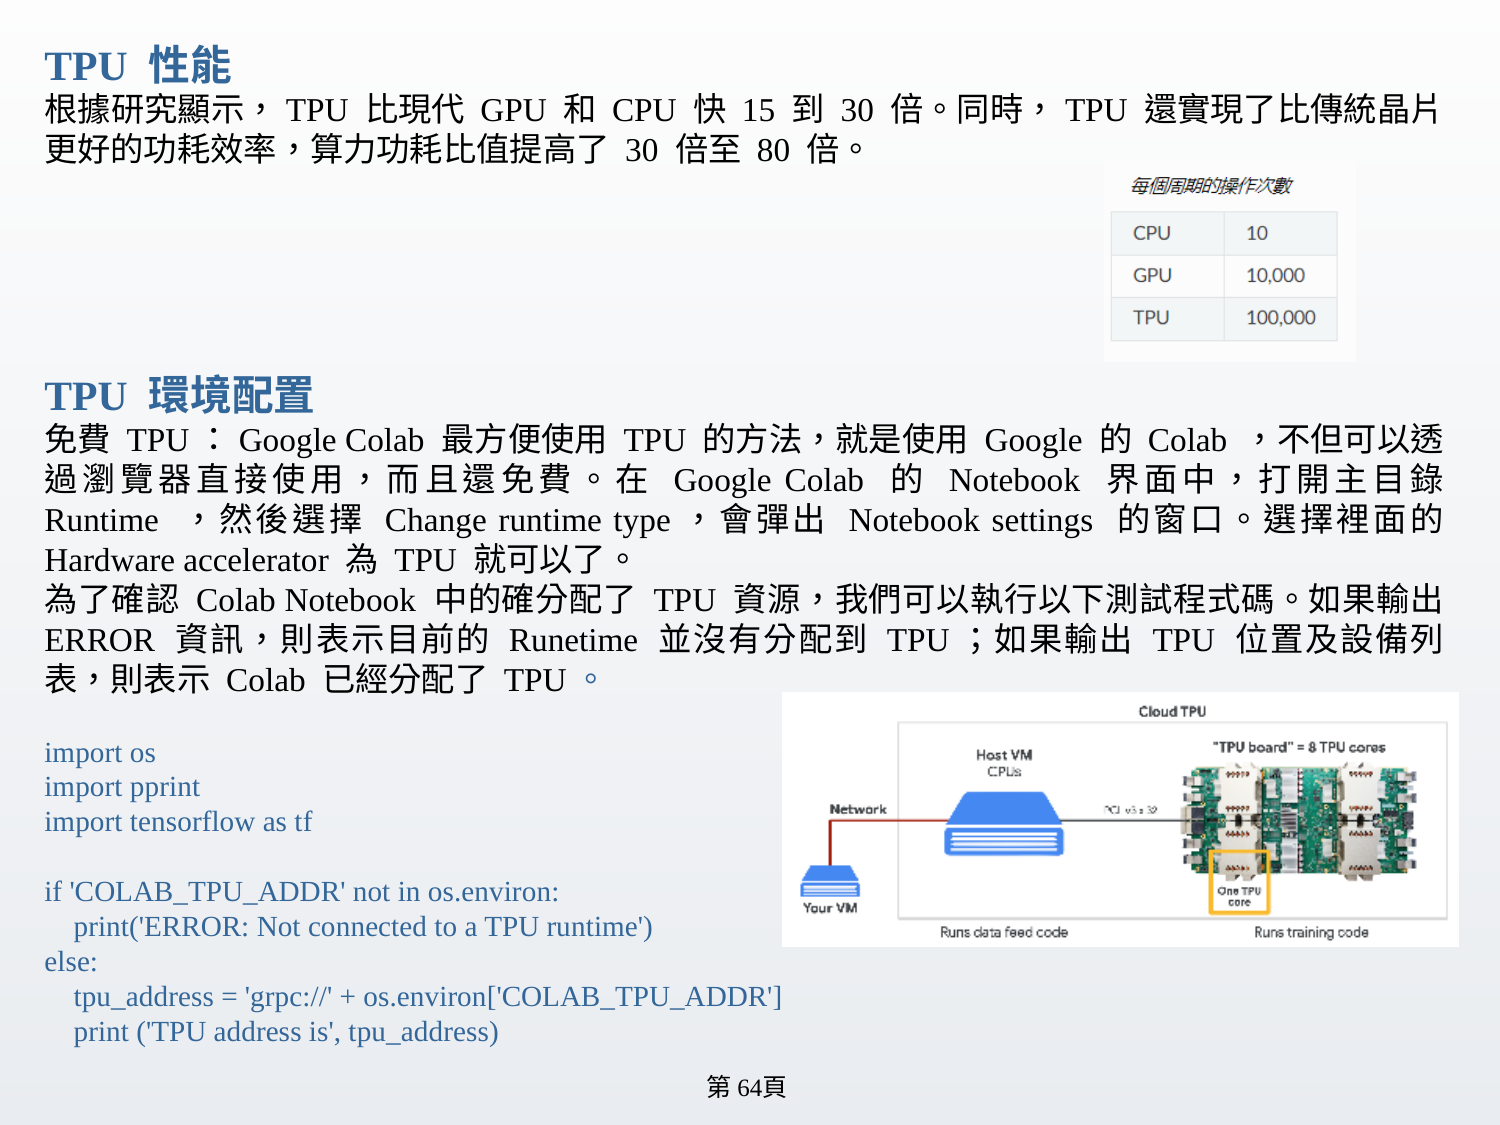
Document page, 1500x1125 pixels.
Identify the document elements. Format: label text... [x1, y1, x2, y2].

list TPU 性能 根據研究顯示，TPU 比現代 GPU 和 CPU 快 15 到 30 倍。同時，TPU 還實現了比傳統晶片更好的功耗效率，算力功耗比值提高了 30 倍至 80 倍。 TPU 環境配置 免費 TPU：Google Colab 最方便使用 TPU 的方法，就是使用 Google 的 Colab ，不但可以透過瀏覽器直接使用，而且還免費。在 Google Colab 的 Notebook 界面中，打開主目錄 Runtime ，然後選擇 Change runtime type，會彈出 Notebook settings 的窗口。選擇裡面的 Hardware accelerator 為 TPU 就可以了。 為了確認 Colab Notebook 中的確分配了 TPU 資源，我們可以執行以下測試程式碼。如果輸出 ERROR 資訊，則表示目前的 Runetime 並沒有分配到 TPU；如果輸出 TPU 位置及設備列表，則表示 Colab 已經分配了 TPU。 import os import pprint import tensorflow as tf if 'COLAB_TPU_ADDR' not in os.environ: print('ERROR: Not connected to a TPU runtime') else: tpu_address = 'grpc://' + os.environ['COLAB_TPU_ADDR'] print ('TPU address is', tpu_address) [29, 30, 1459, 1071]
picture [782, 692, 1459, 947]
picture [1104, 160, 1356, 362]
